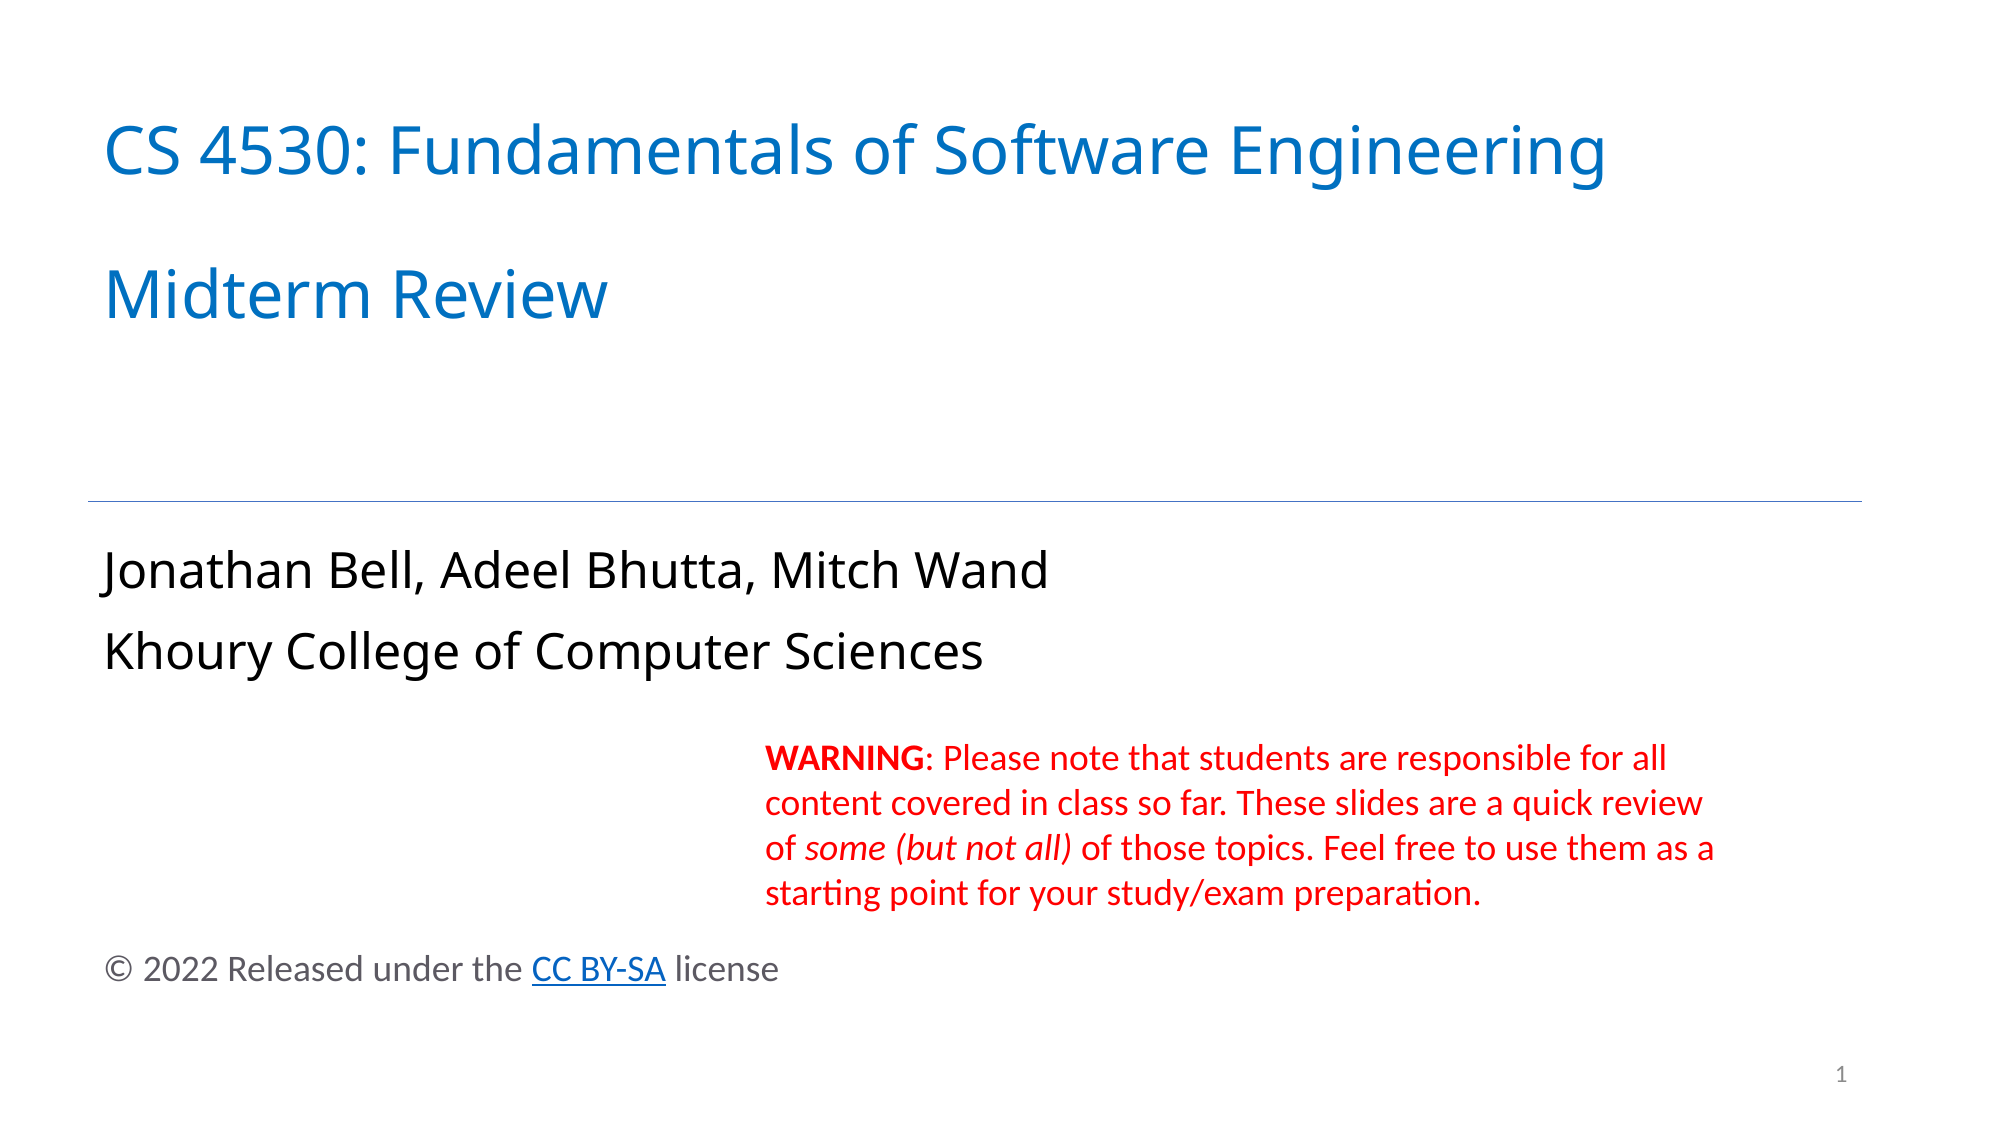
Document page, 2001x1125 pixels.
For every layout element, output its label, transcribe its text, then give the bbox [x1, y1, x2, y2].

subtitle Jonathan Bell, Adeel Bhutta, Mitch Wand Khoury College of Computer Sciences [88, 531, 1750, 803]
title CS 4530: Fundamentals of Software Engineering Midterm Review [88, 109, 1863, 425]
slide_number 1 [1412, 1042, 1863, 1103]
text_box WARNING: Please note that students are responsible for all content covered in class so far. These slides are a quick review of some (but not all) of those topics. Feel free to use them as a starting point for your study/exam preparation. [749, 725, 1751, 922]
text_box © 2022 Released under the CC BY-SA license [88, 936, 1089, 997]
